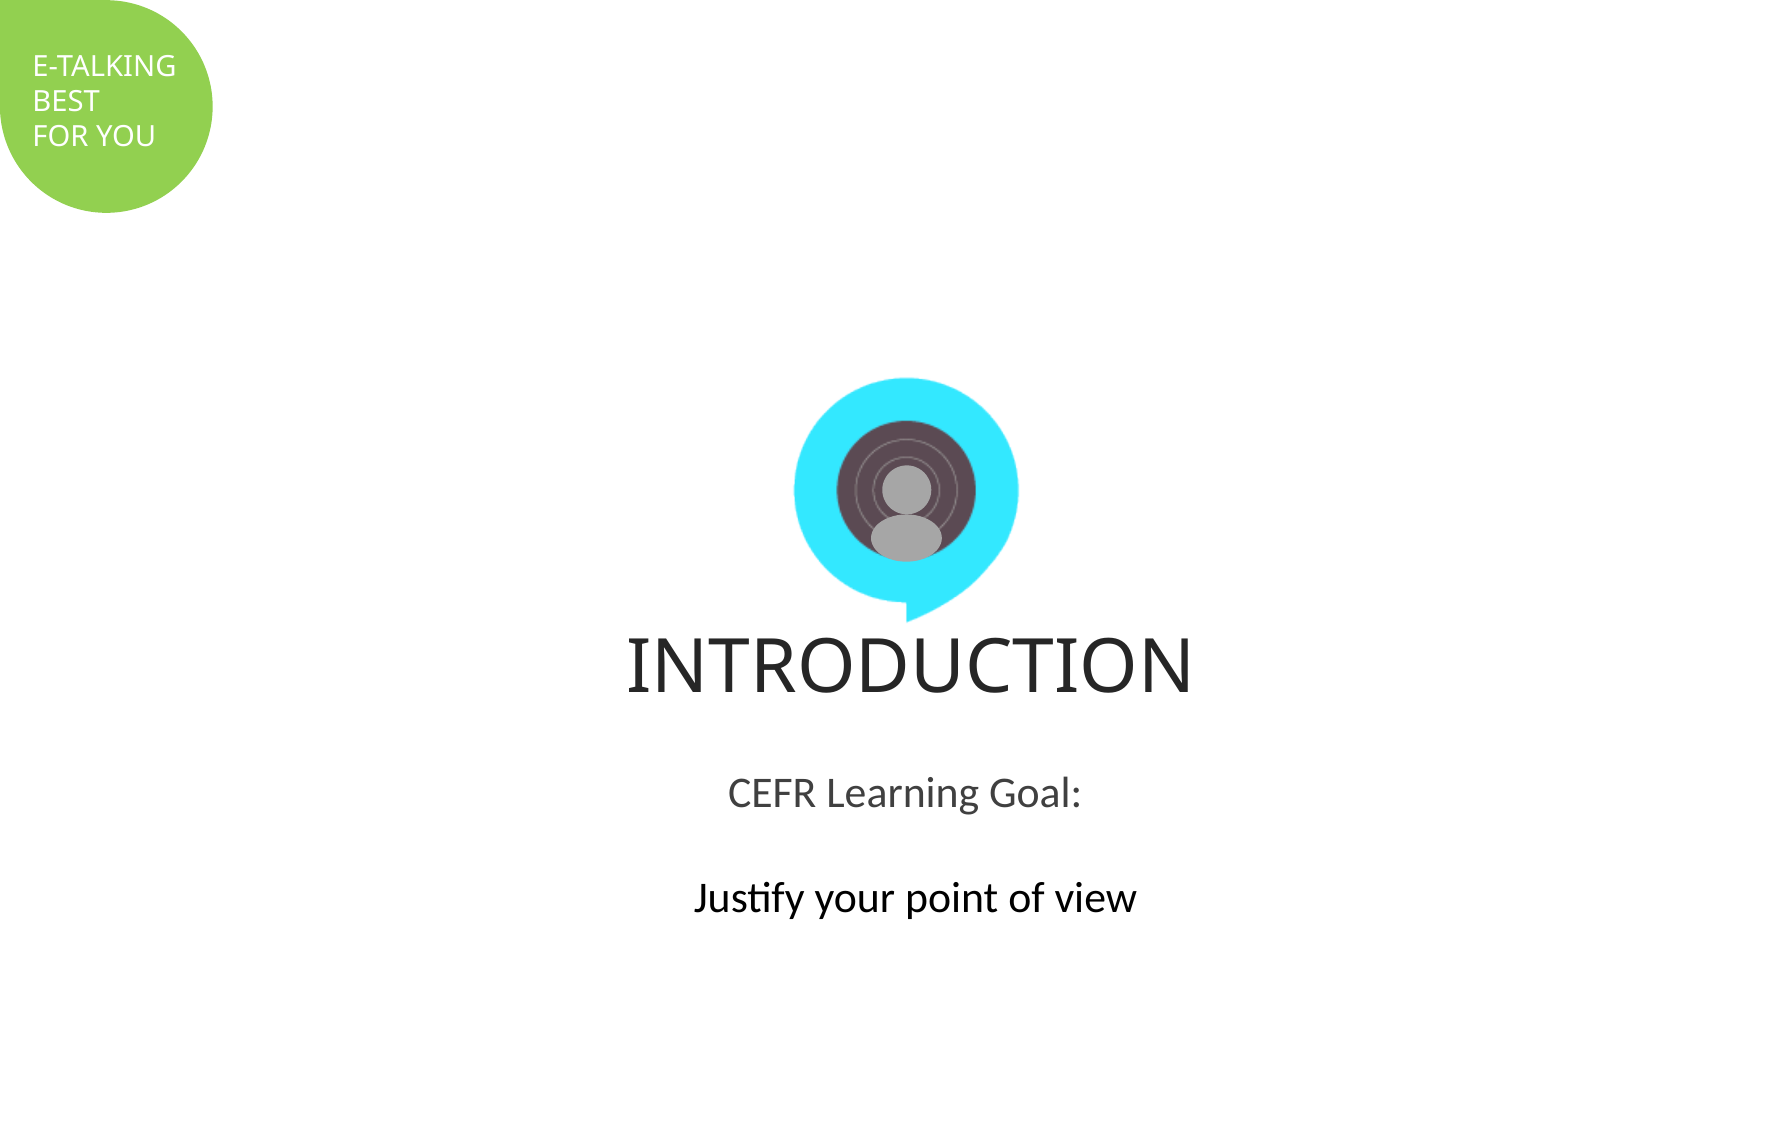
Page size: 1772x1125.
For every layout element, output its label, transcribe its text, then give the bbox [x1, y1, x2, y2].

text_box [466, 255, 1397, 626]
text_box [0, 0, 320, 214]
text_box CEFR Learning Goal: Justify your point of view [413, 704, 1418, 929]
text_box INTRODUCTION [602, 635, 1220, 704]
